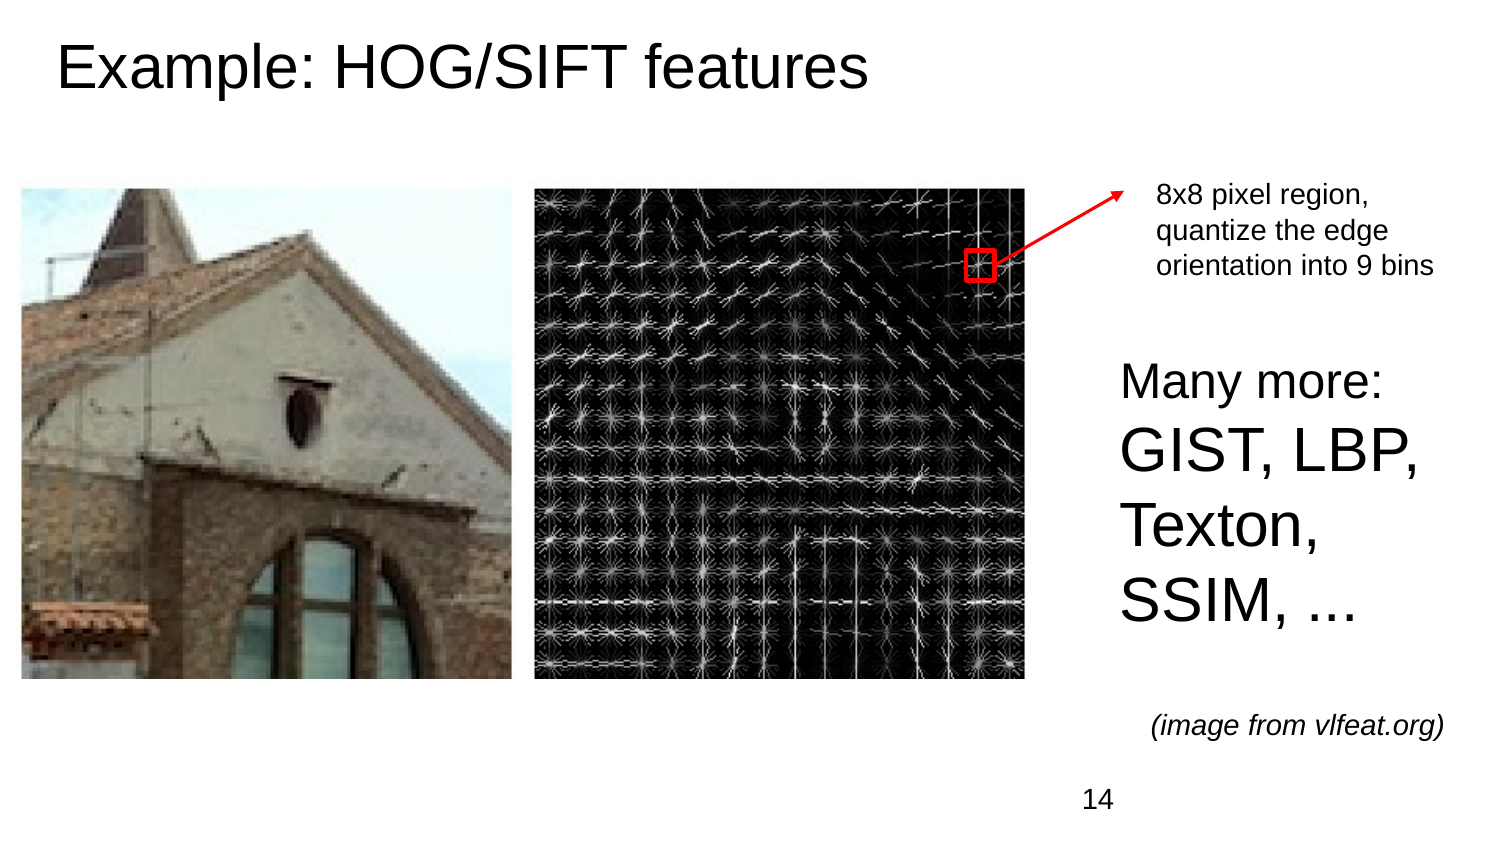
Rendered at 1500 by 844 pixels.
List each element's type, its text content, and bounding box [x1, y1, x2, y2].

text_box Many more: GIST, LBP, Texton, SSIM, ... [1104, 333, 1469, 685]
text_box 8x8 pixel region, quantize the edge orientation into 9 bins [1141, 160, 1468, 242]
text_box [994, 190, 1125, 266]
text_box Example: HOG/SIFT features [41, 10, 980, 138]
slide_number ‹#› [1066, 765, 1157, 831]
picture [14, 178, 515, 680]
picture [526, 178, 1028, 680]
text_box (image from vlfeat.org) [1135, 691, 1500, 746]
